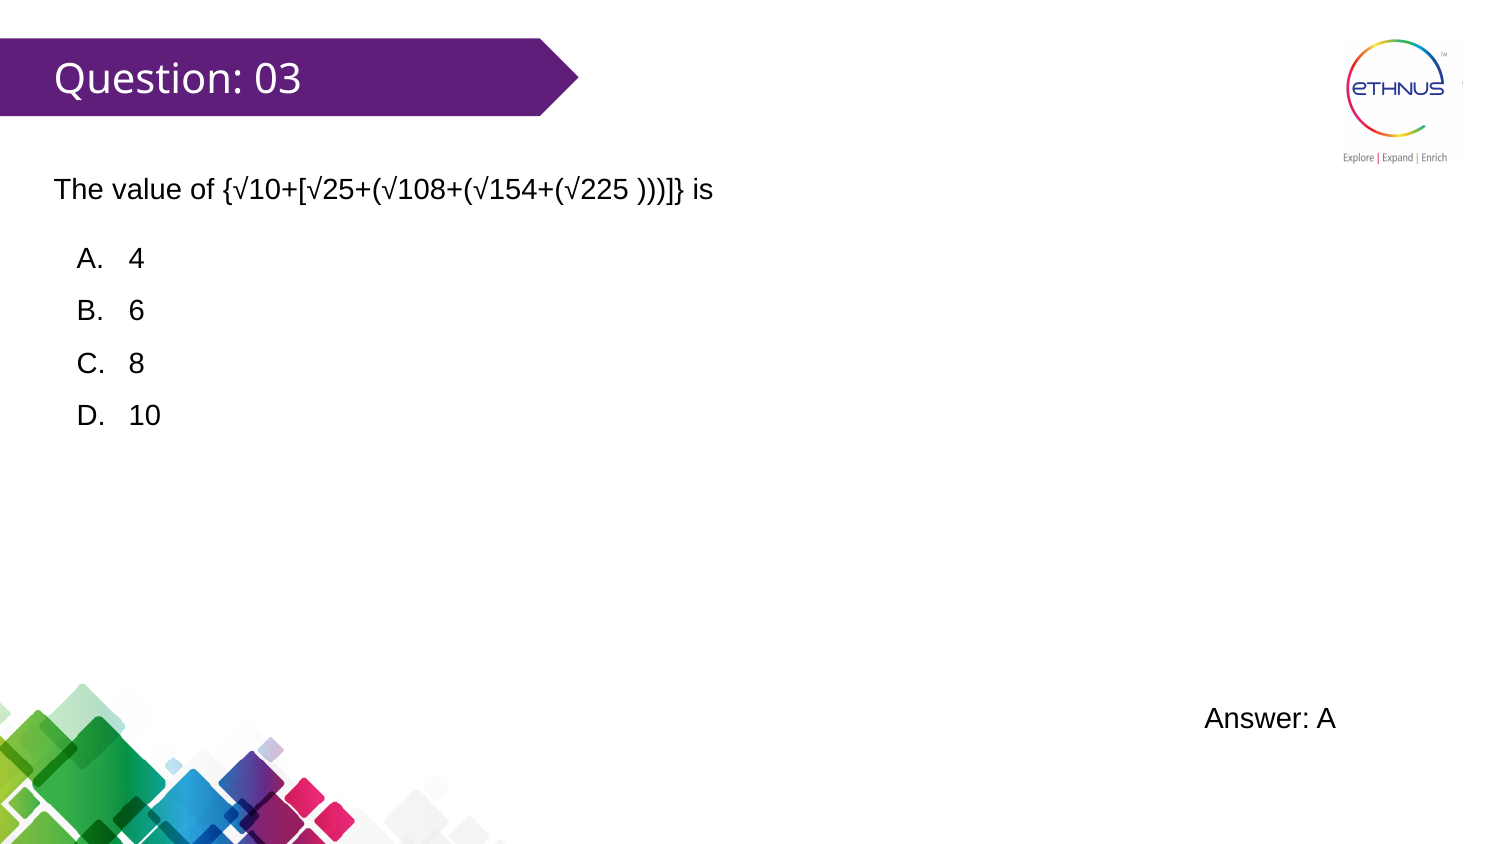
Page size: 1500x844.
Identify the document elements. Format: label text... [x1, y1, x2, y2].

picture [1343, 38, 1463, 165]
text_box Question: 03 [53, 38, 518, 117]
text_box The value of {√10+[√25+(√108+(√154+(√225 )))]} is 4 6 8 10 [53, 152, 1265, 669]
text_box [0, 38, 53, 117]
text_box [518, 38, 579, 117]
picture [0, 668, 732, 844]
text_box Answer: A [1189, 684, 1446, 763]
